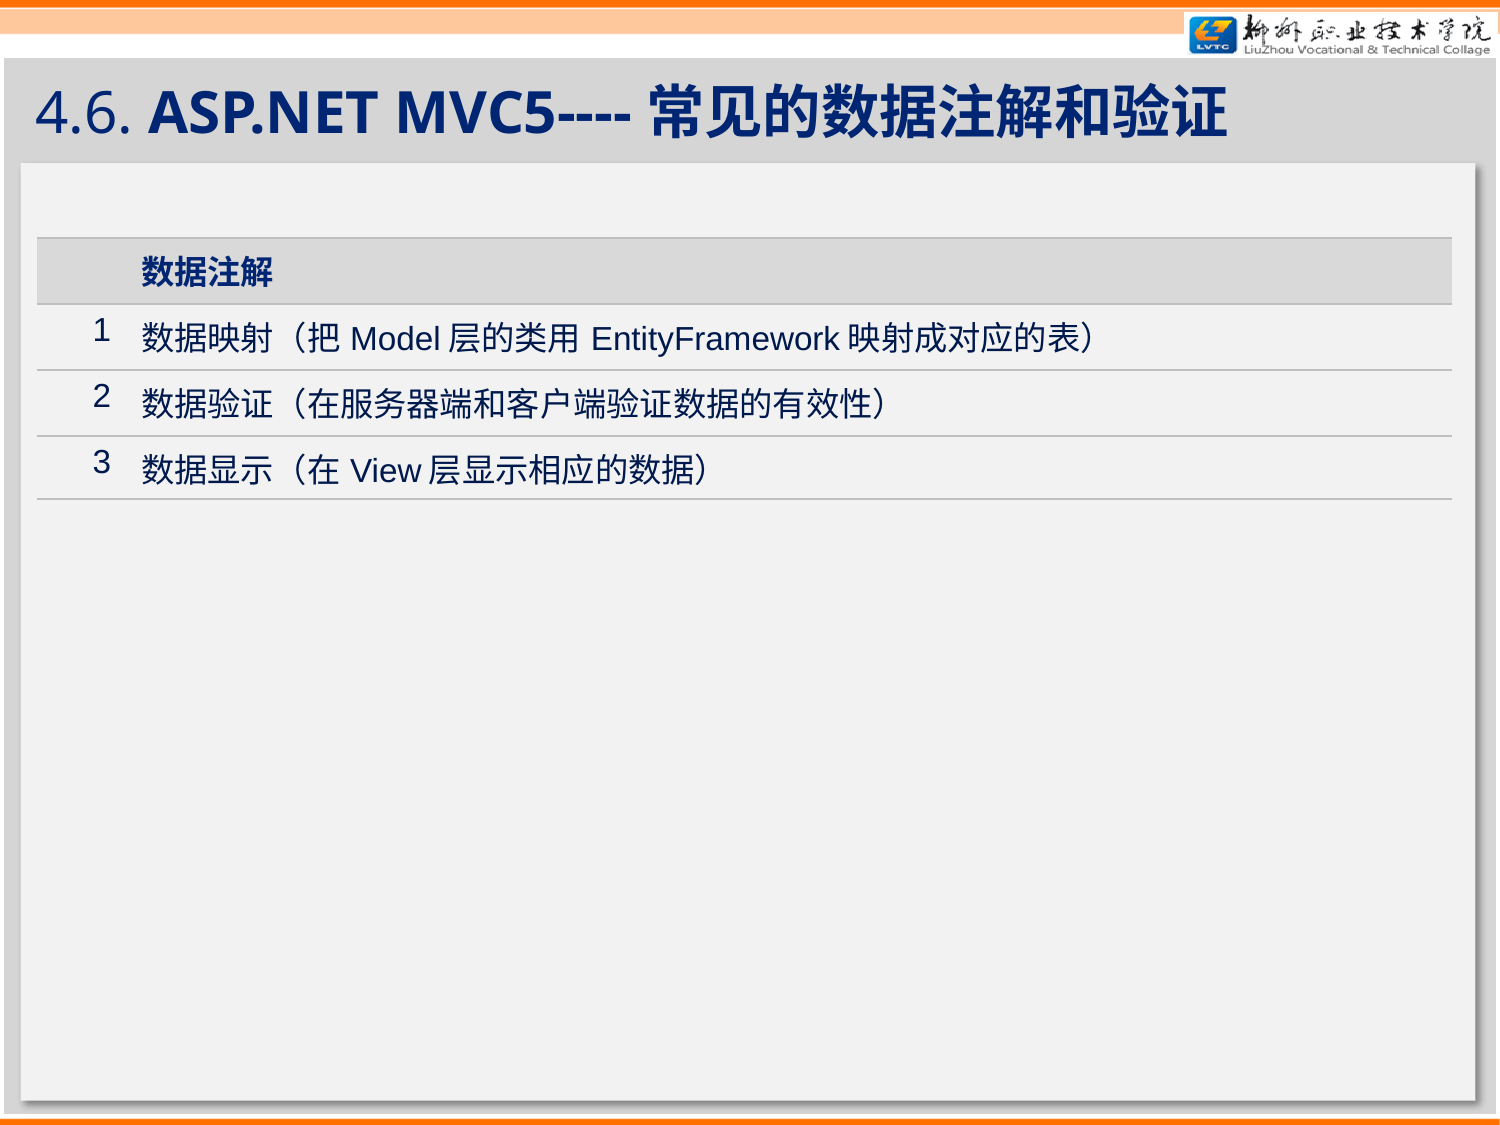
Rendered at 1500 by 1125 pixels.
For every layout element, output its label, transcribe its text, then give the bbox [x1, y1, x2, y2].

table_cell 1 [37, 305, 126, 369]
table_cell 3 [37, 437, 126, 498]
title 4.6. ASP.NET MVC5----常见的数据注解和验证 [20, 71, 1474, 151]
table_header [37, 239, 126, 303]
table_cell 数据映射（把Model层的类用EntityFramework映射成对应的表） [126, 305, 1452, 369]
table_cell 数据验证（在服务器端和客户端验证数据的有效性） [126, 371, 1452, 435]
table_cell 数据显示（在View层显示相应的数据） [126, 437, 1452, 498]
table_cell 2 [37, 371, 126, 435]
picture [0, 0, 1500, 56]
table_header 数据注解 [126, 239, 1452, 303]
picture [0, 1118, 1500, 1125]
